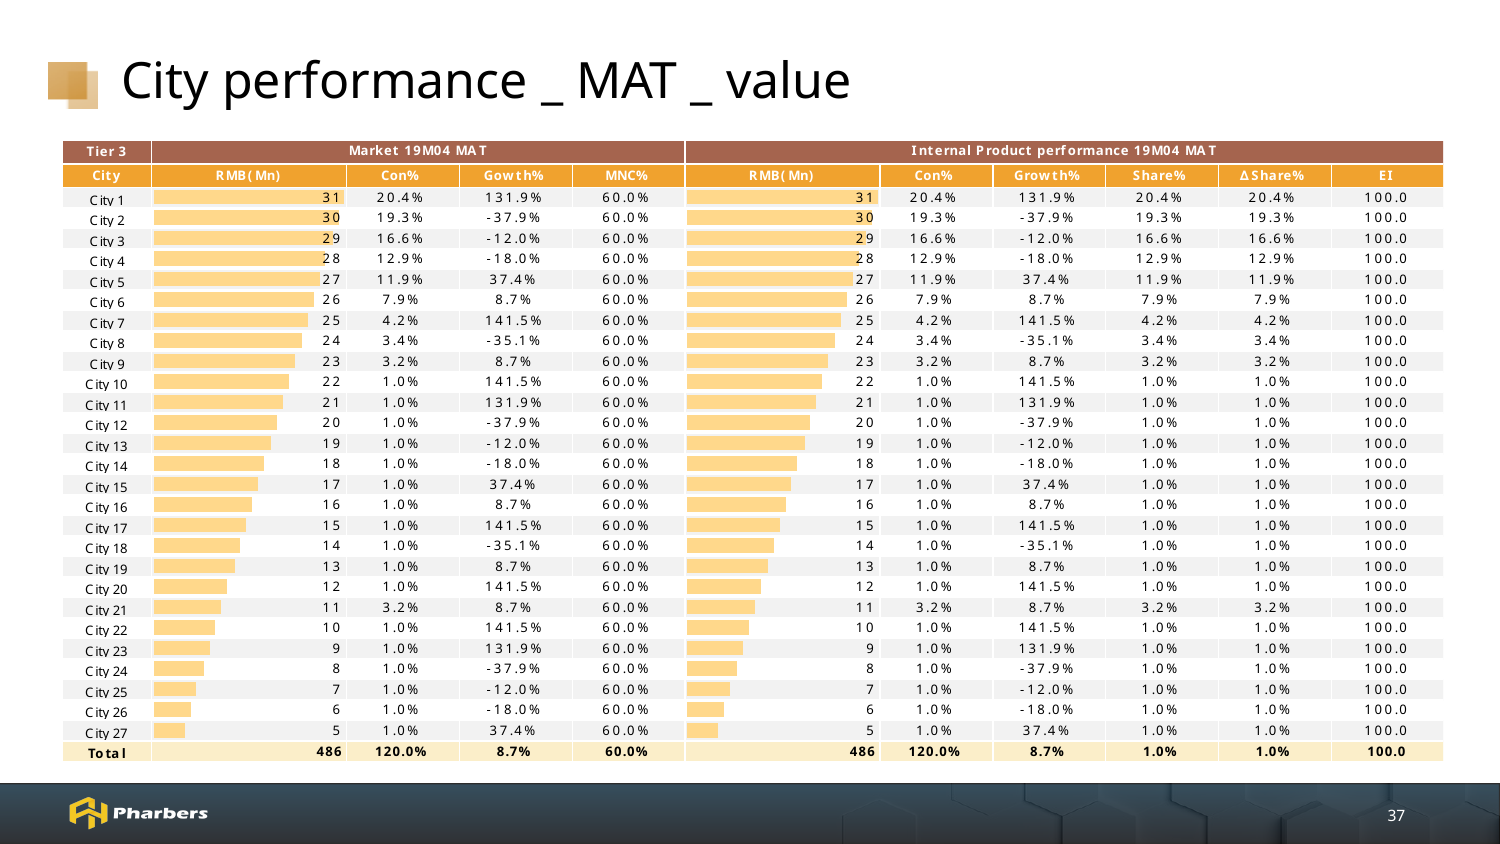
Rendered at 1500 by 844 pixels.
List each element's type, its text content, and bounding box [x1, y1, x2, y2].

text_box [61, 139, 1446, 763]
slide_number 37 [1387, 806, 1450, 826]
title City performance _ MAT _ value [106, 18, 1419, 117]
picture [0, 783, 1500, 844]
